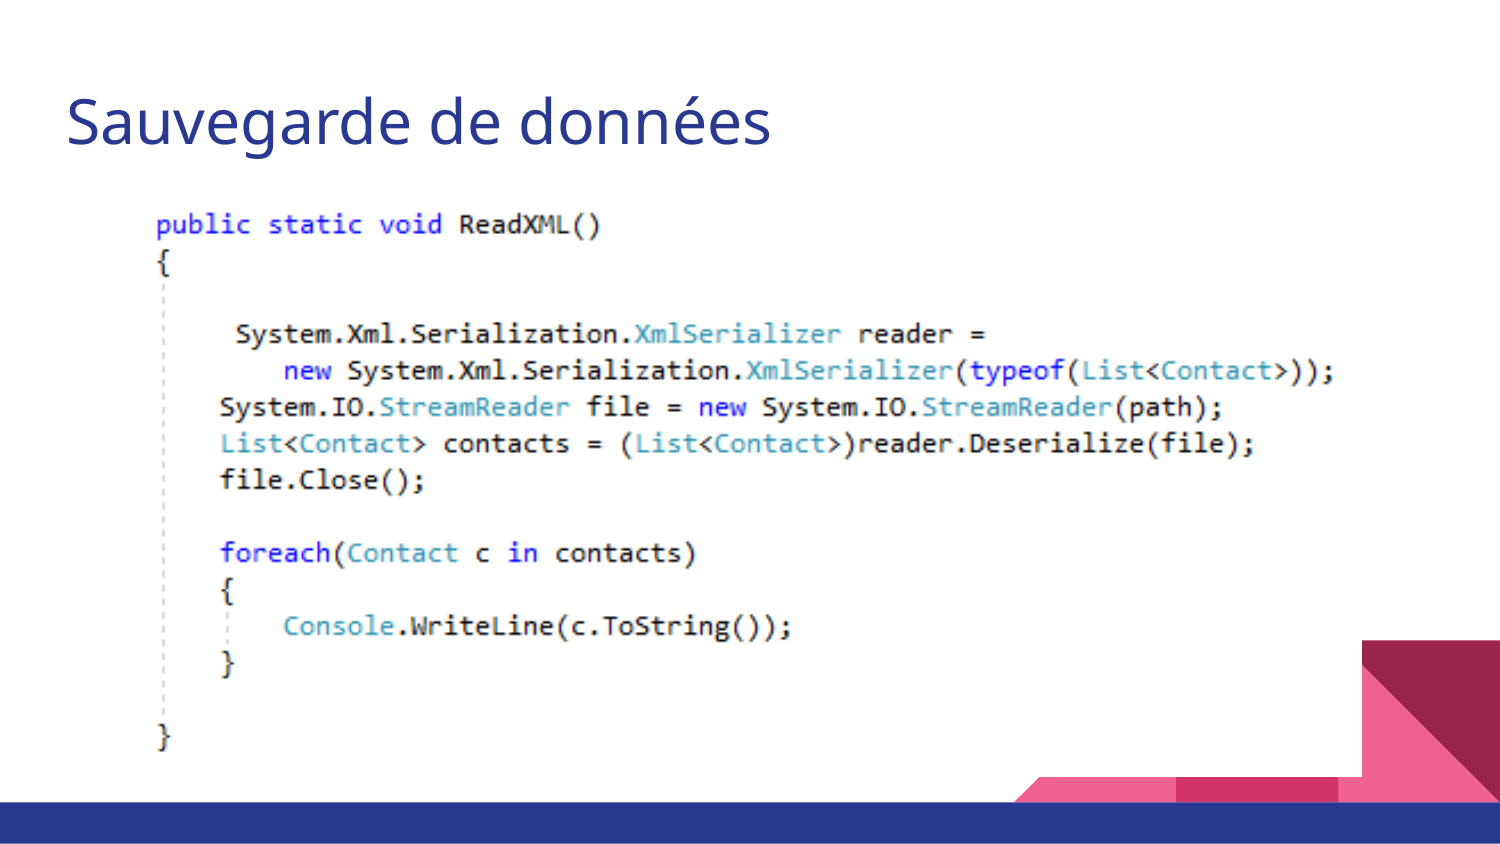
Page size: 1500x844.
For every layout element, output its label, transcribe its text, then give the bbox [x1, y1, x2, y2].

title Sauvegarde de données [51, 67, 1449, 167]
picture [137, 193, 1362, 778]
